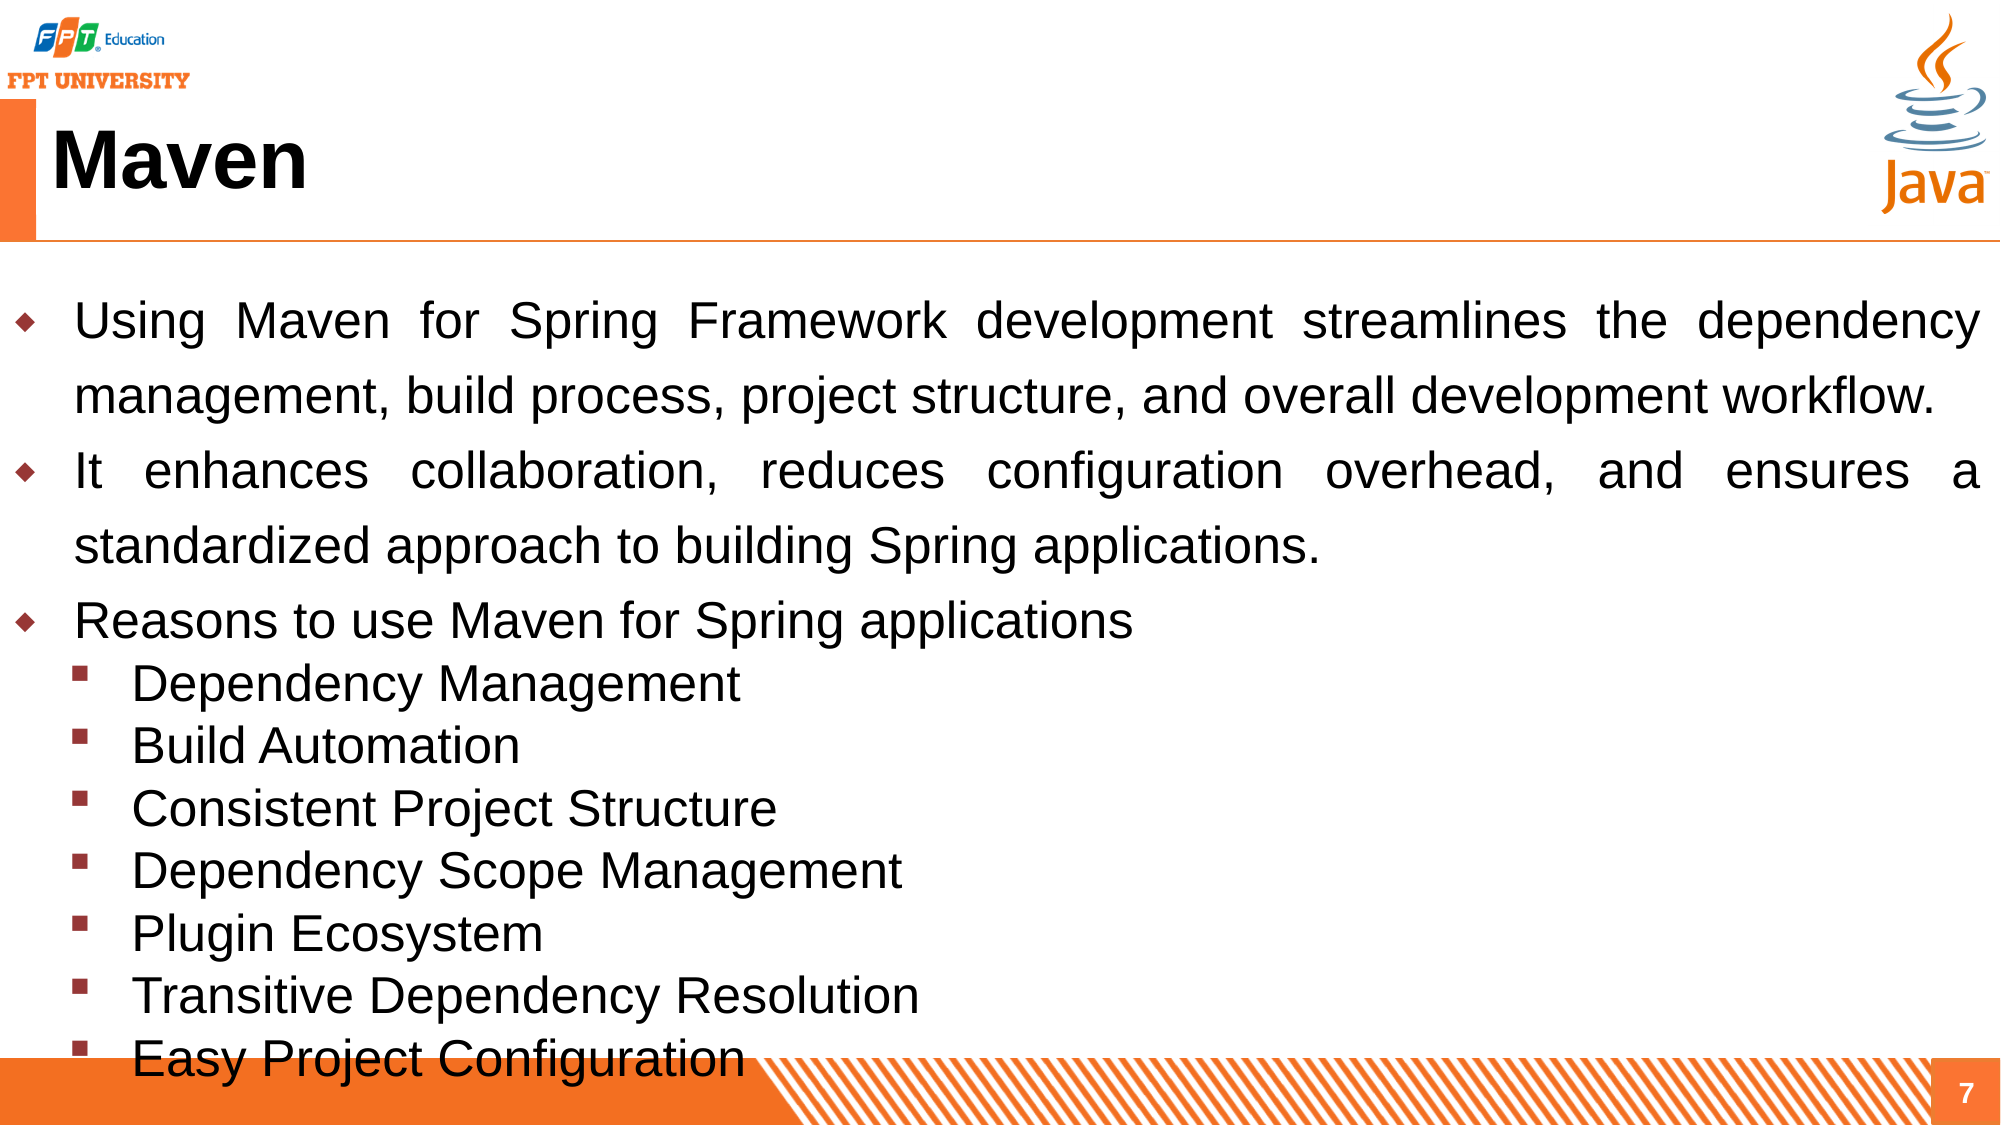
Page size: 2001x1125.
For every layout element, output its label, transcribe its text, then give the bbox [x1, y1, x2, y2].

list Using Maven for Spring Framework development streamlines the dependency management, build process, project structure, and overall development workflow. It enhances collaboration, reduces configuration overhead, and ensures a standardized approach to building Spring applications. Reasons to use Maven for Spring applications Dependency Management Build Automation Consistent Project Structure Dependency Scope Management Plugin Ecosystem Transitive Dependency Resolution Easy Project Configuration [0, 266, 2000, 1111]
title Maven [36, 108, 1869, 215]
picture [0, 1111, 1934, 1125]
picture [0, 2, 197, 99]
picture [1868, 4, 2000, 226]
slide_number 7 [1933, 1059, 2000, 1124]
